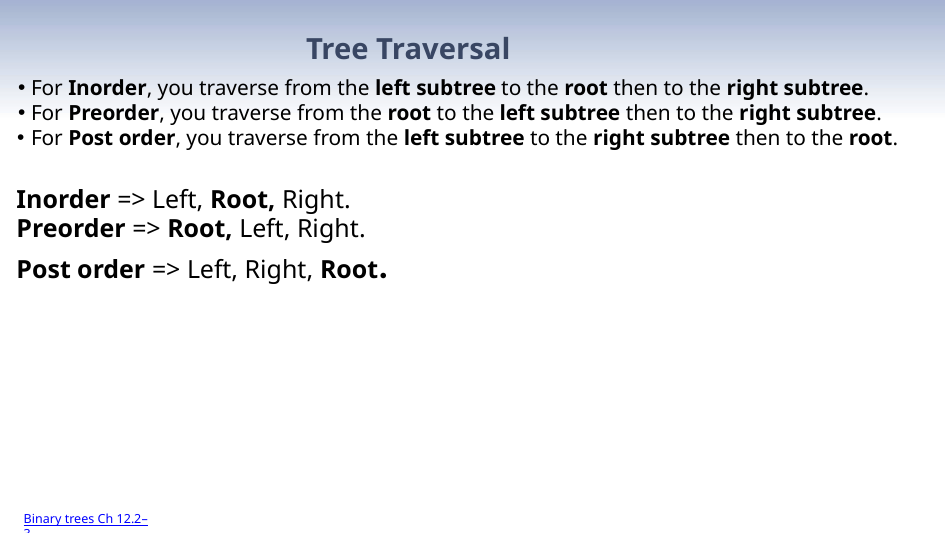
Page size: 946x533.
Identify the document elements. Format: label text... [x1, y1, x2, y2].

picture [0, 0, 945, 118]
list For Inorder, you traverse from the left subtree to the root then to the right subtree. For Preorder, you traverse from the root to the left subtree then to the right subtree. For Post order, you traverse from the left subtree to the right subtree then to the root. Inorder => Left, Root, Right. Preorder => Root, Left, Right. Post order => Left, Right, Root. [14, 72, 946, 419]
title Tree Traversal [218, 15, 666, 72]
text_box Binary trees Ch 12.2–3 [21, 510, 151, 533]
